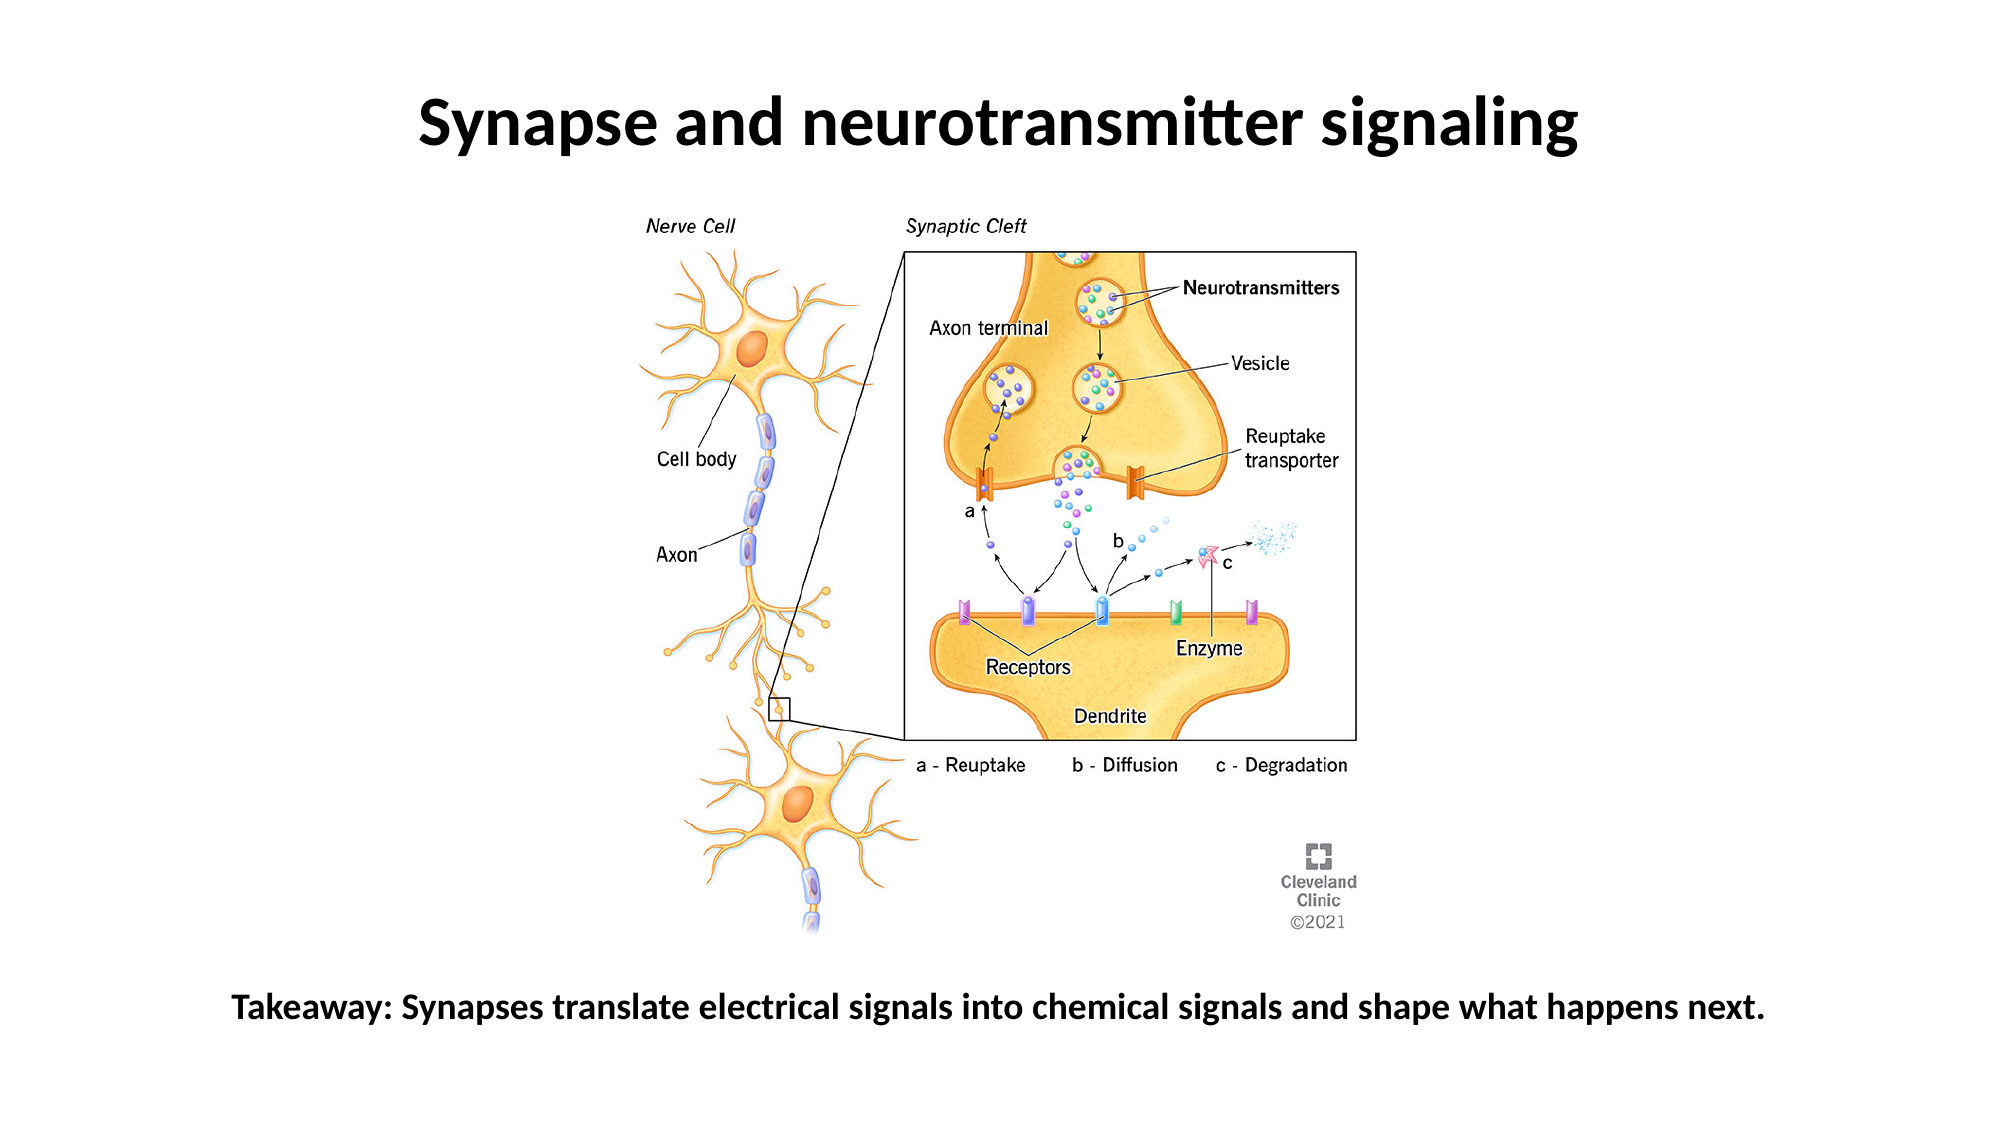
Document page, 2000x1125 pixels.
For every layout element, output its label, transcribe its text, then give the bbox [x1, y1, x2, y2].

text_box Synapse and neurotransmitter signaling [403, 67, 1596, 168]
text_box Takeaway: Synapses translate electrical signals into chemical signals and shape what happens next. [216, 974, 1783, 1035]
picture [620, 194, 1379, 953]
